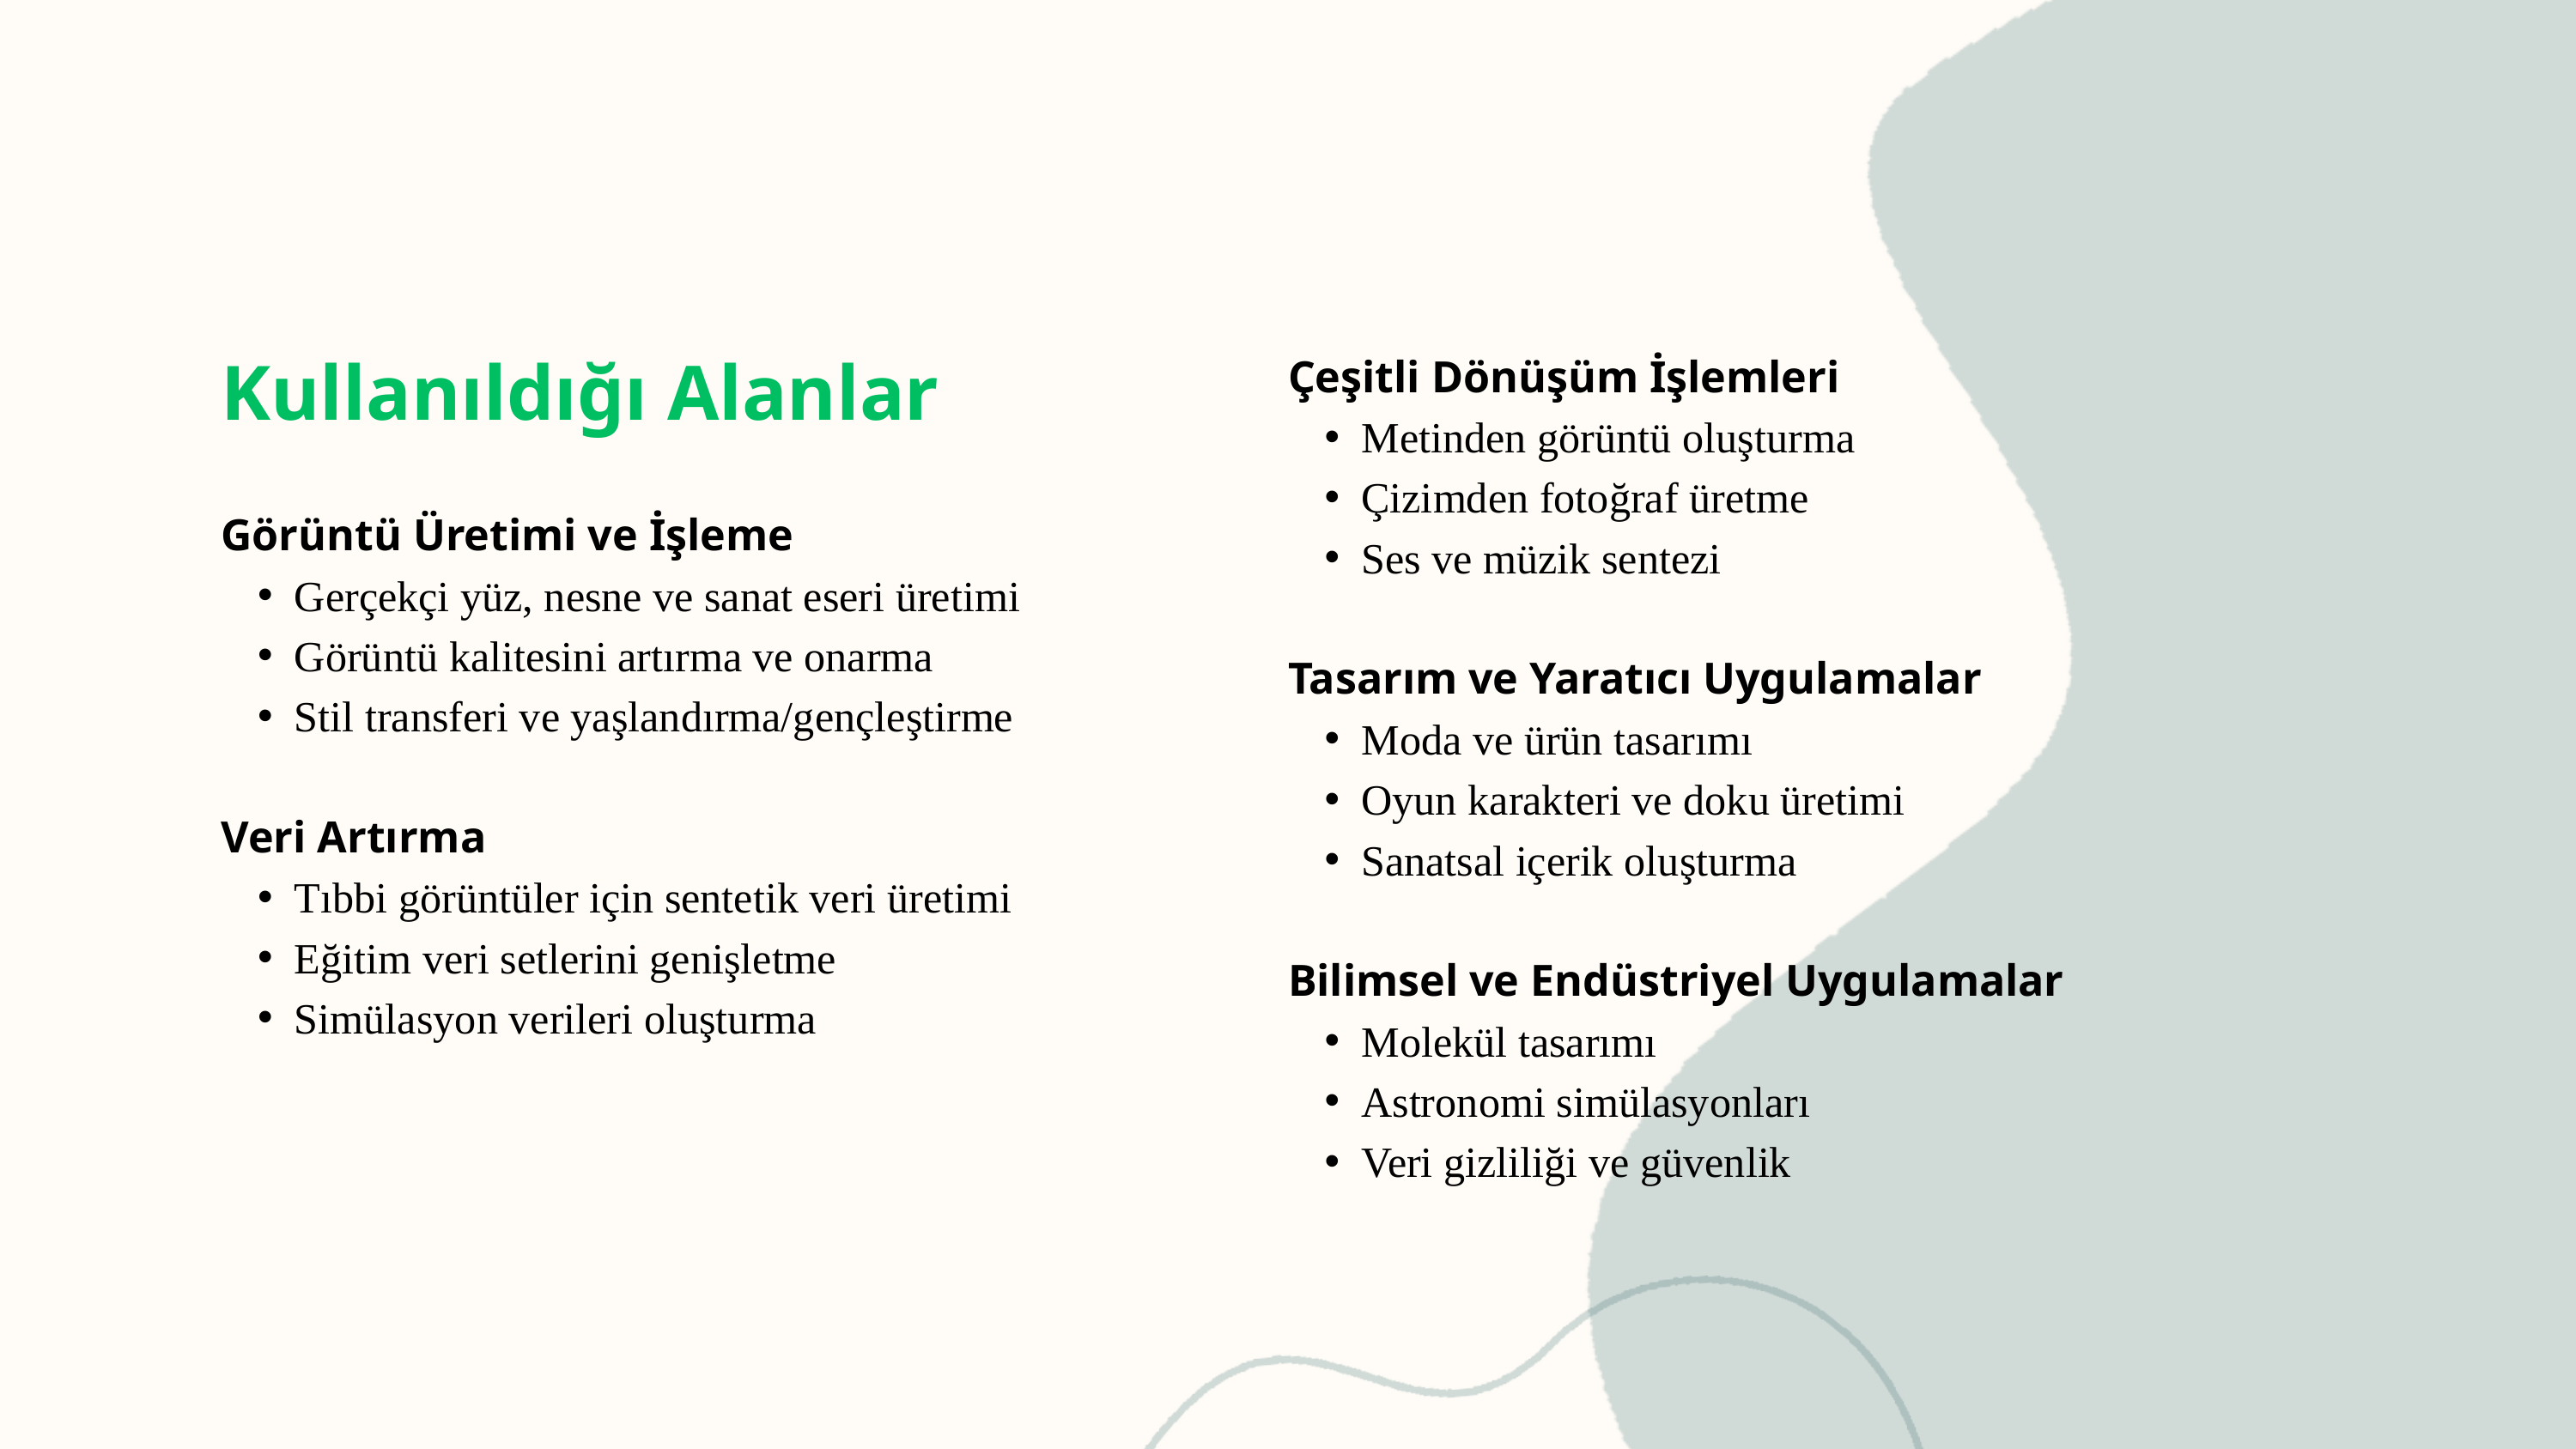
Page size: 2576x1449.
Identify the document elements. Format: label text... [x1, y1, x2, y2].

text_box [221, 354, 1147, 1045]
text_box Çeşitli Dönüşüm İşlemleri Metinden görüntü oluşturma Çizimden fotoğraf üretme Ses ve müzik sentezi Tasarım ve Yaratıcı Uygulamalar Moda ve ürün tasarımı Oyun karakteri ve doku üretimi Sanatsal içerik oluşturma Bilimsel ve Endüstriyel Uygulamalar Molekül tasarımı Astronomi simülasyonları Veri gizliliği ve güvenlik [1288, 341, 1411, 1186]
picture [1170, 0, 2576, 1449]
